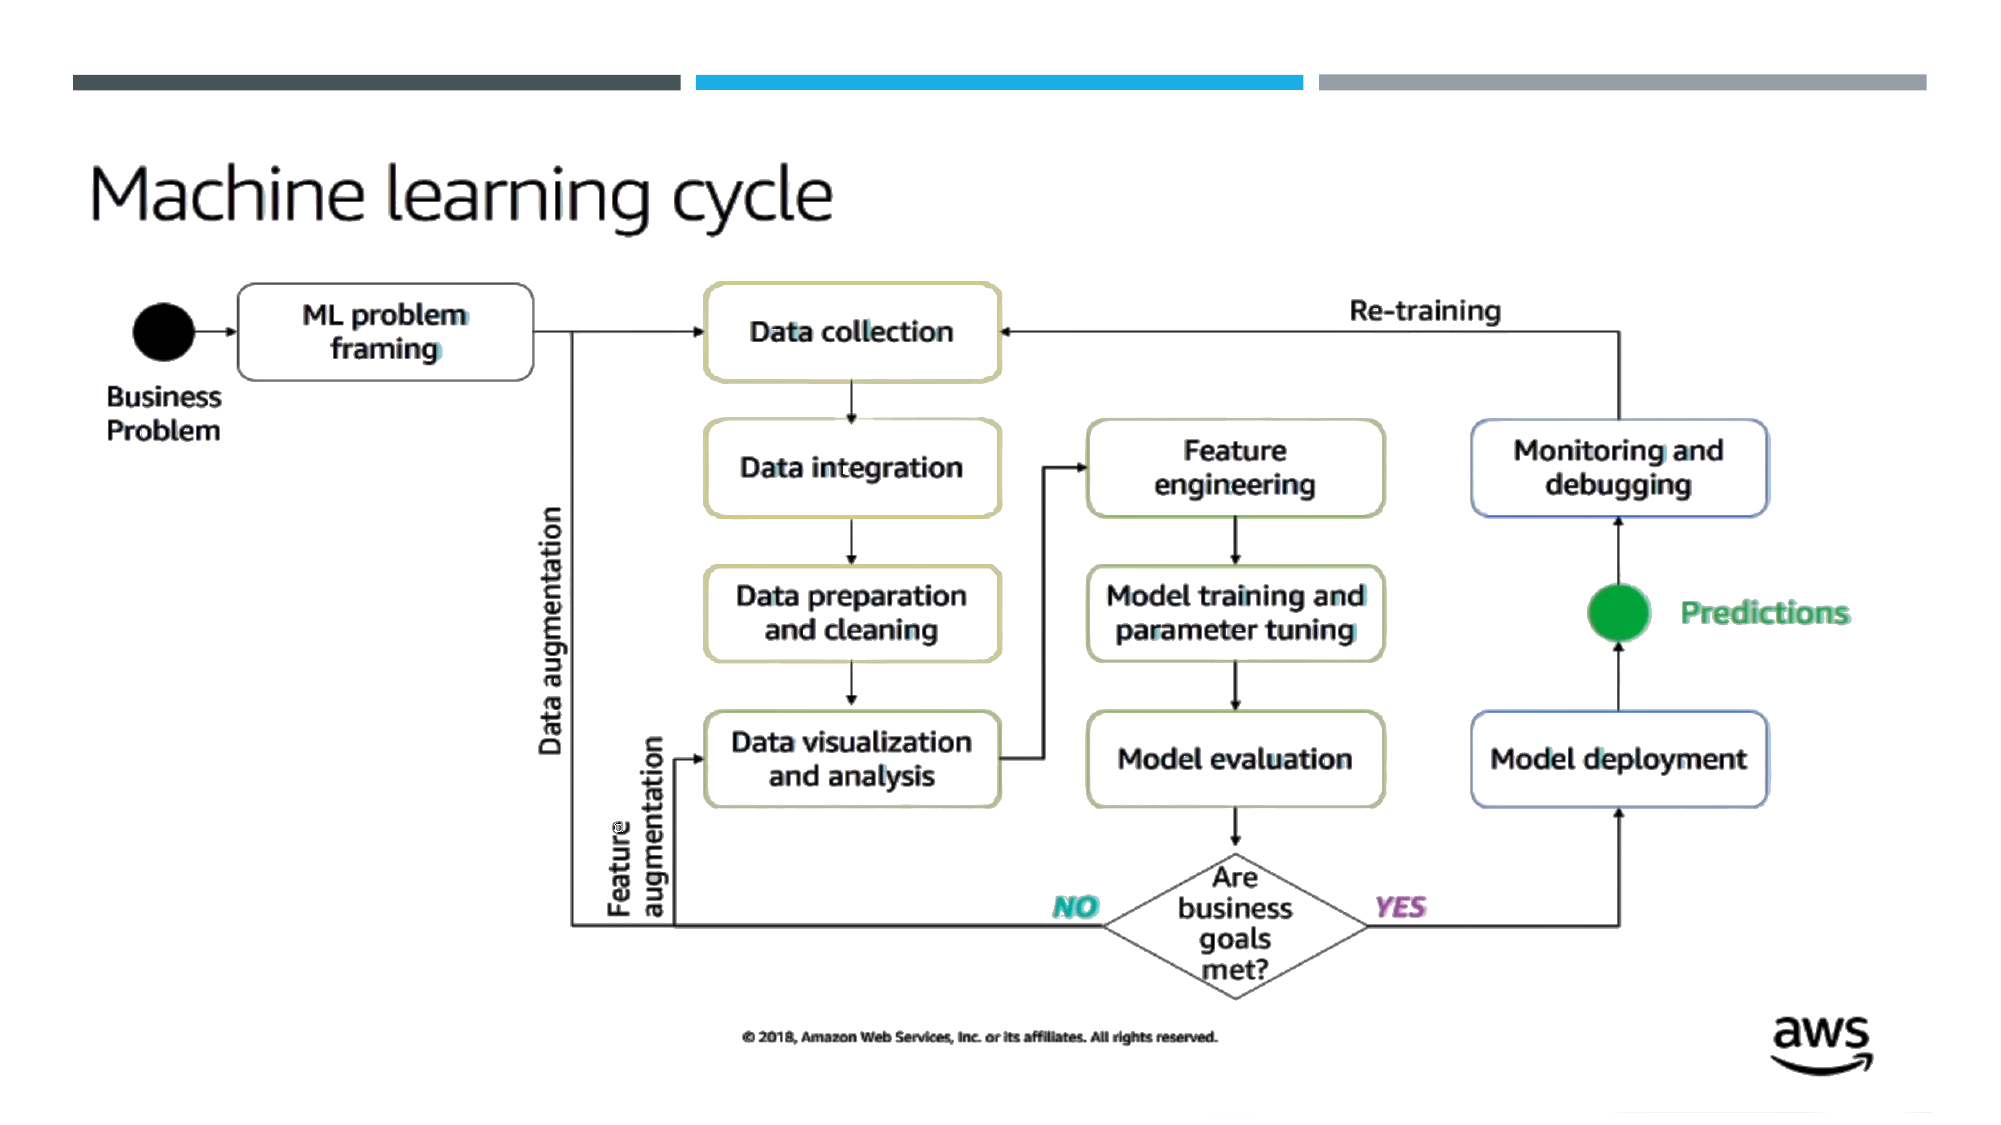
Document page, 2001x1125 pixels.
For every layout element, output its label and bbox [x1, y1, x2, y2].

picture [24, 98, 1936, 1113]
